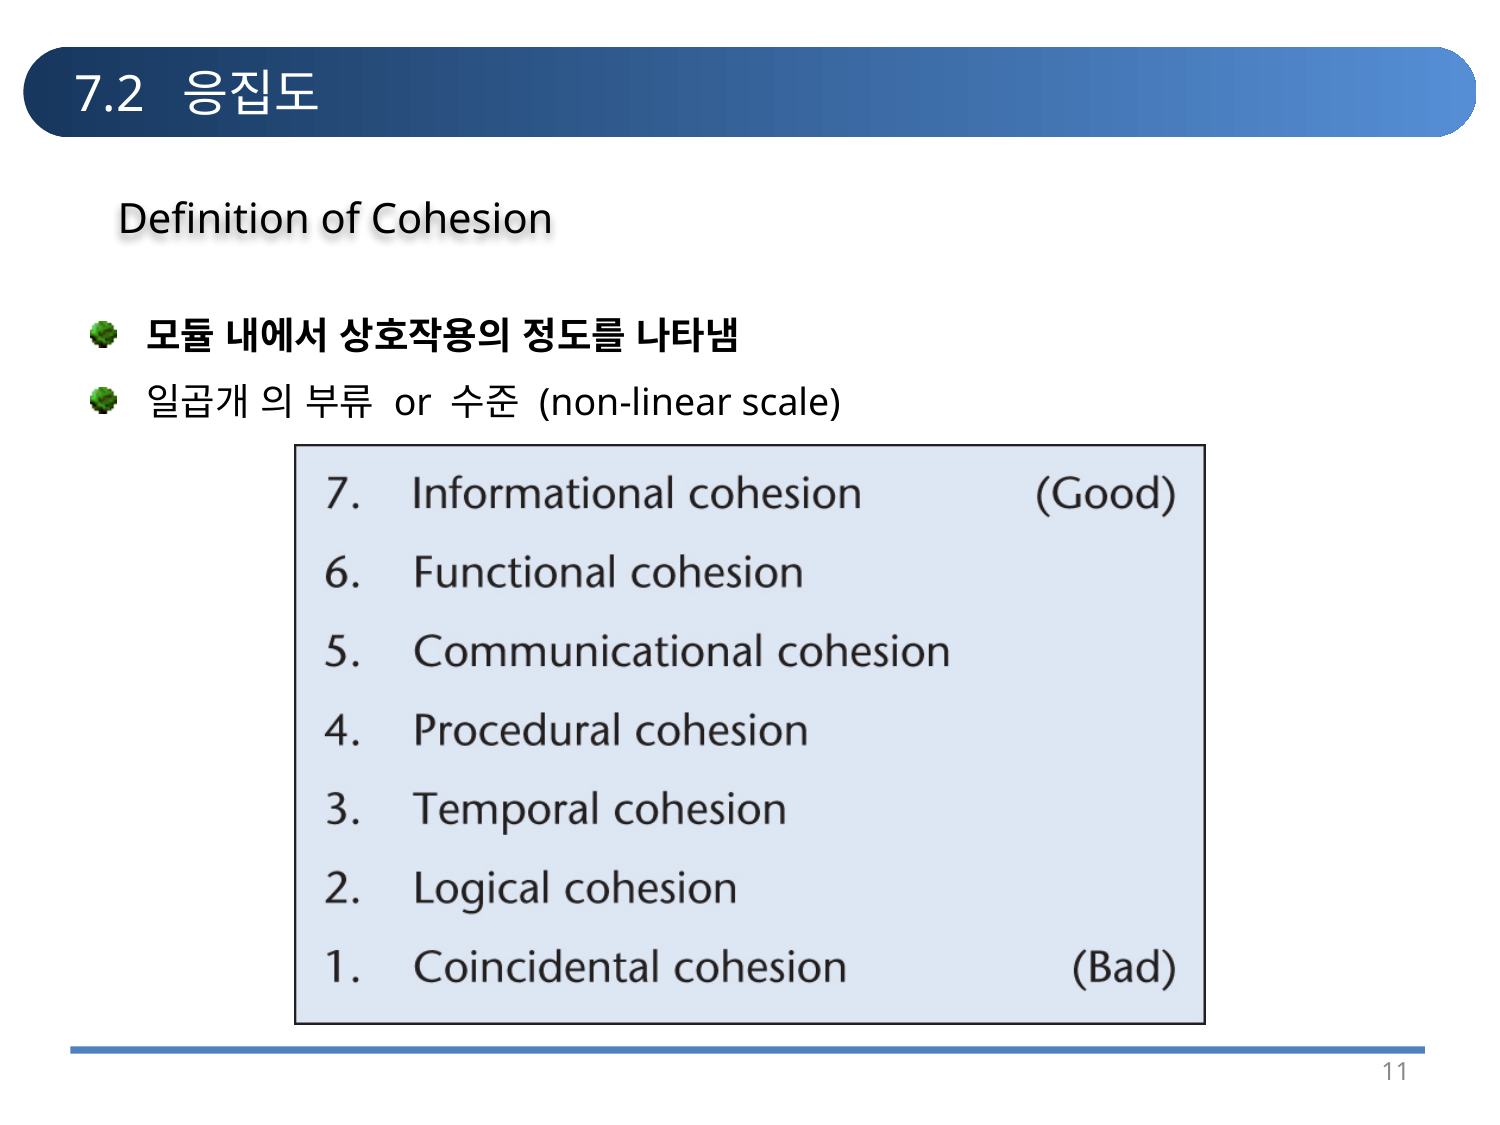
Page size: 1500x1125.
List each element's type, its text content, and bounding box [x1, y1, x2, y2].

list 모듈 내에서 상호작용의 정도를 나타냄 일곱개 의 부류 or 수준 (non-linear scale) [74, 290, 1471, 1006]
picture [90, 321, 117, 348]
picture [90, 387, 117, 414]
title 7.2 응집도 [59, 56, 1410, 126]
picture [294, 444, 1206, 1025]
list Definition of Cohesion [60, 180, 611, 255]
slide_number 11 [1074, 1042, 1425, 1103]
